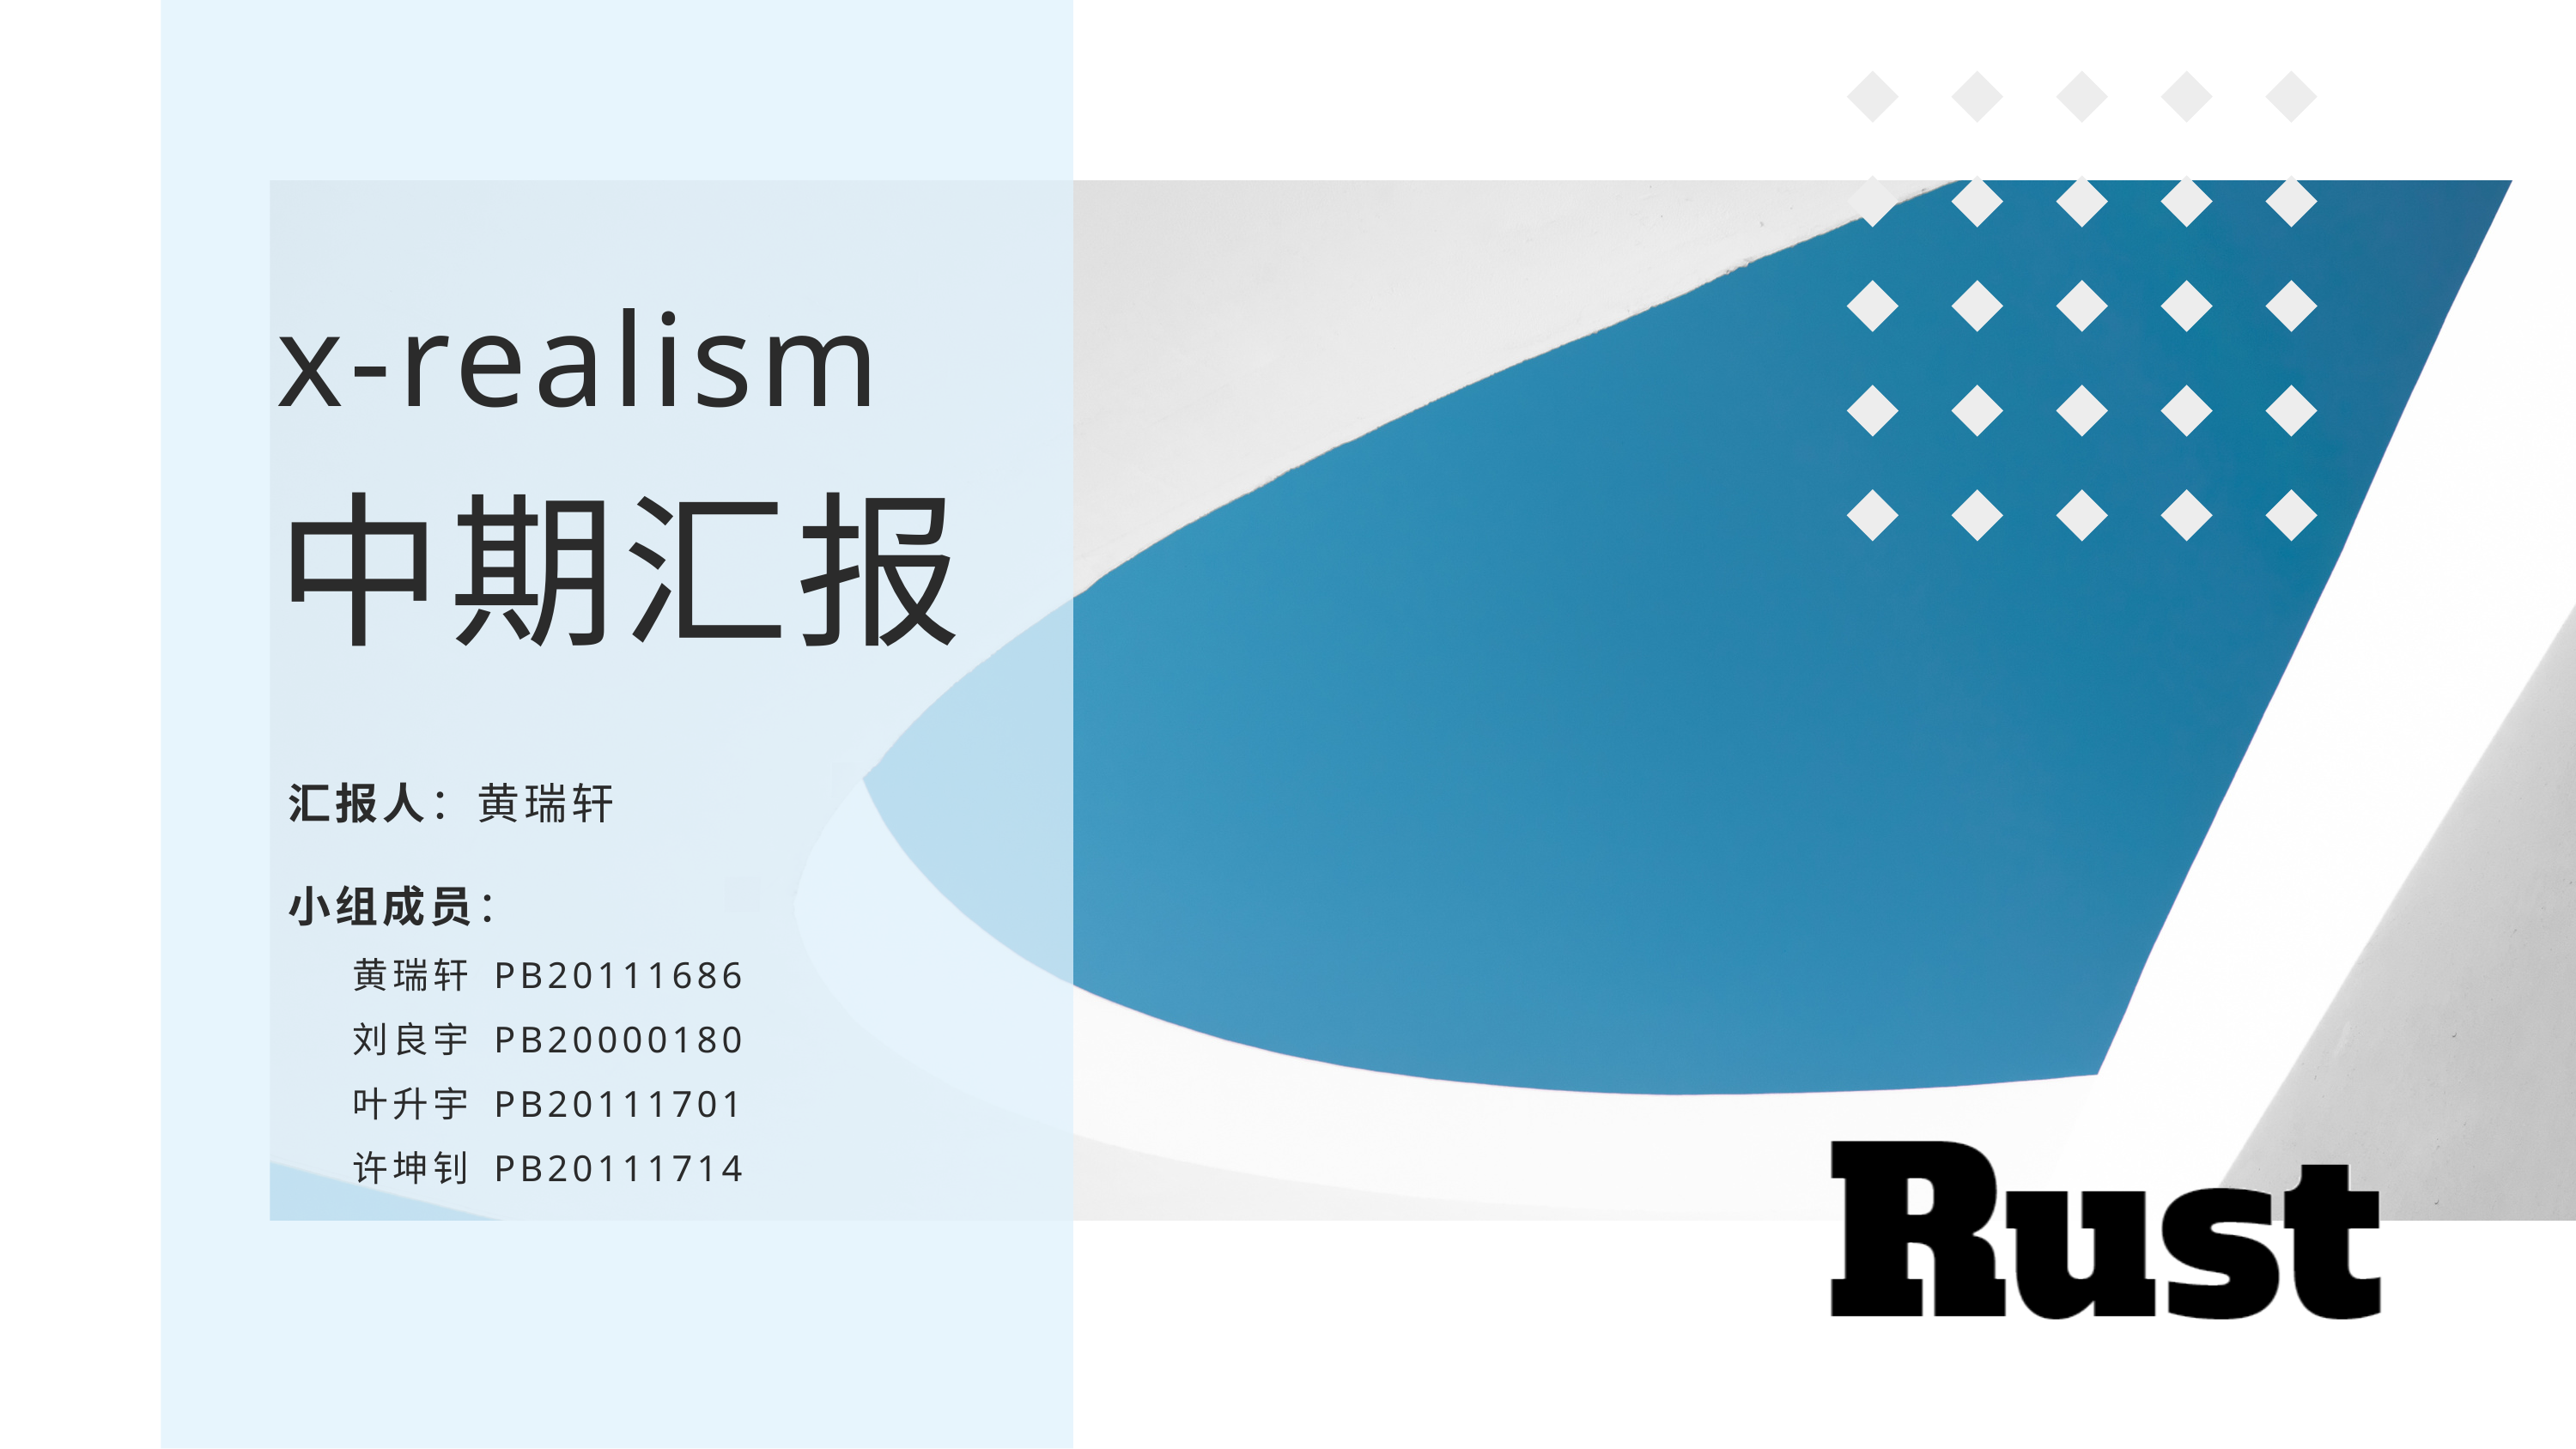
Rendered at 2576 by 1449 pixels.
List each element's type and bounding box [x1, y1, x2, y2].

text_box [1846, 70, 2318, 542]
picture [270, 179, 2576, 1398]
text_box [161, 0, 1073, 1449]
